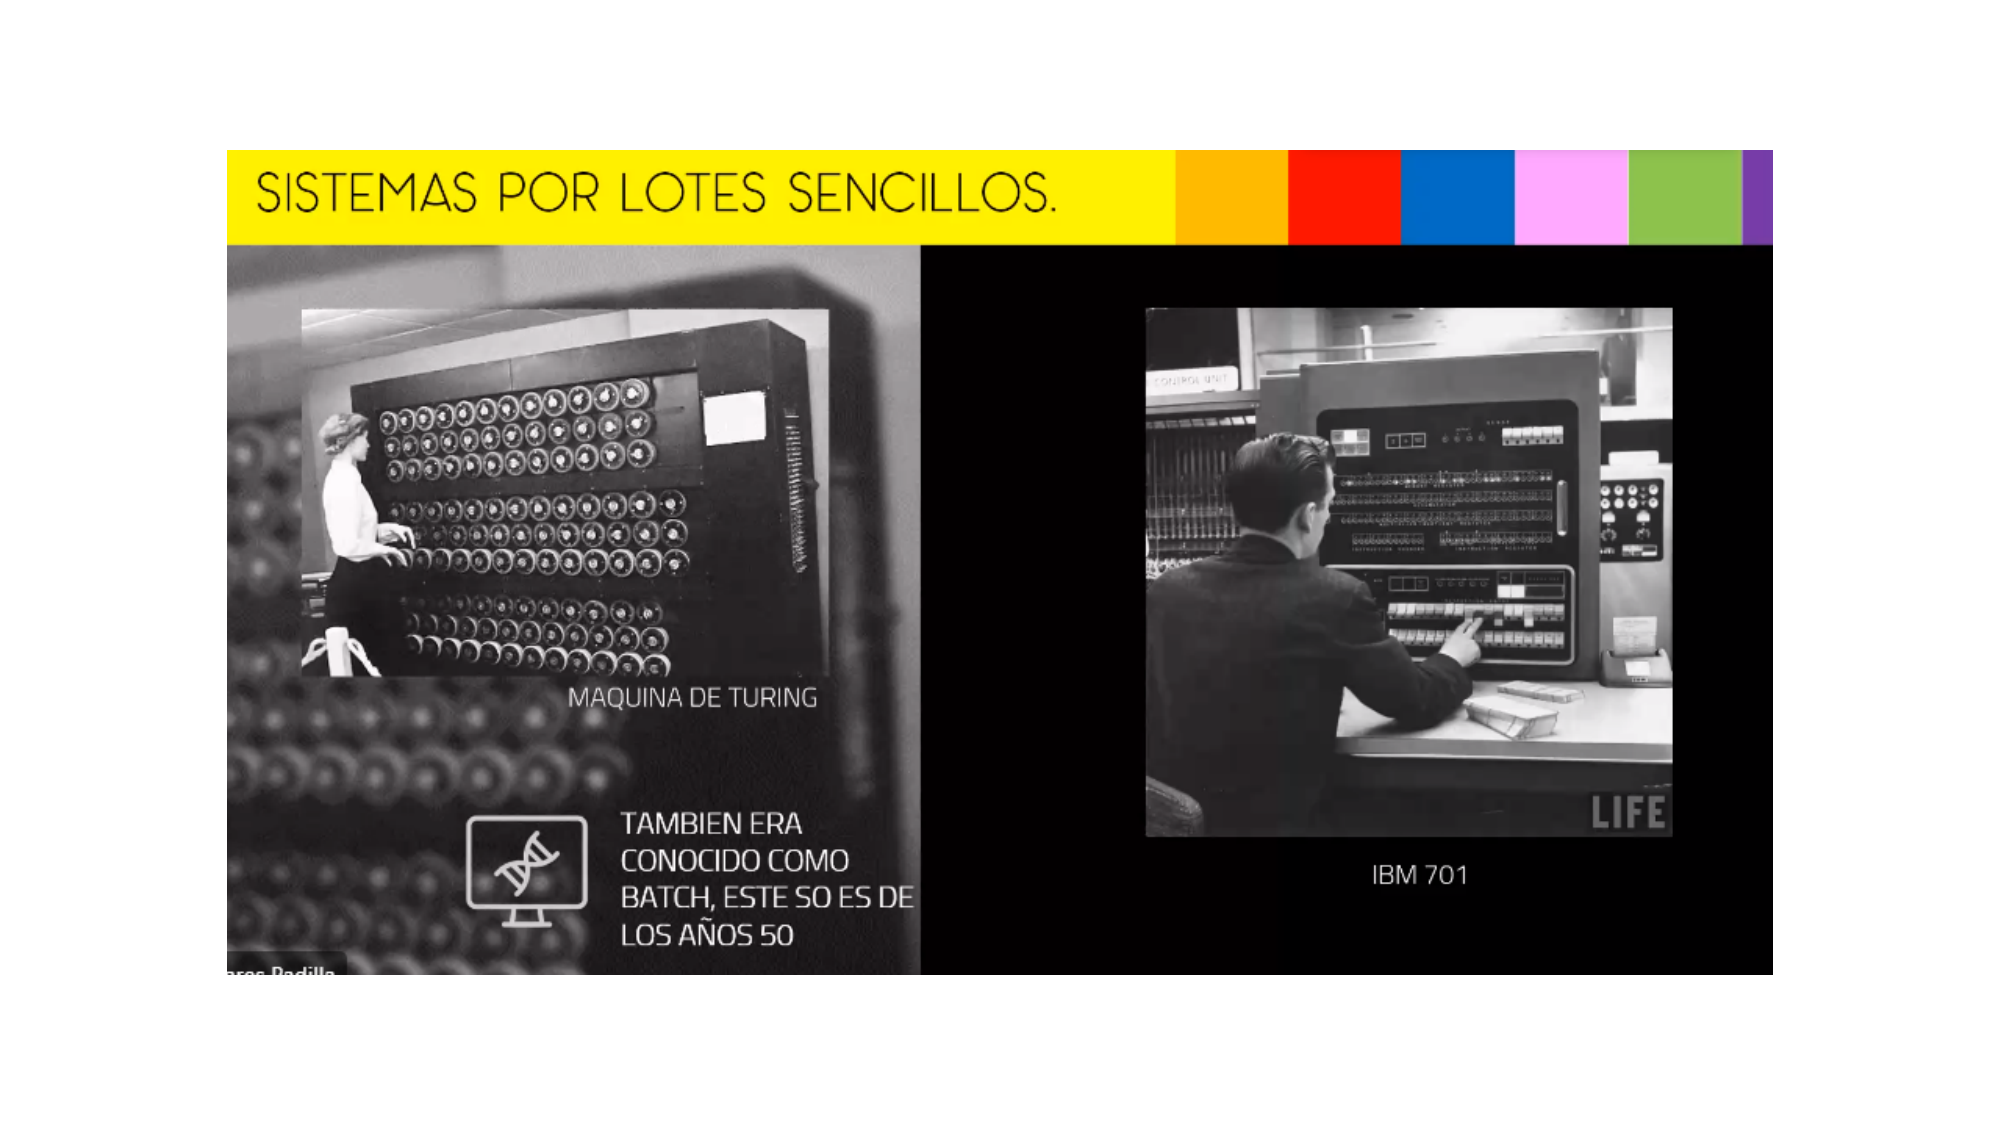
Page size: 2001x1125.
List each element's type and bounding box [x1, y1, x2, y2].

picture [227, 150, 1773, 975]
